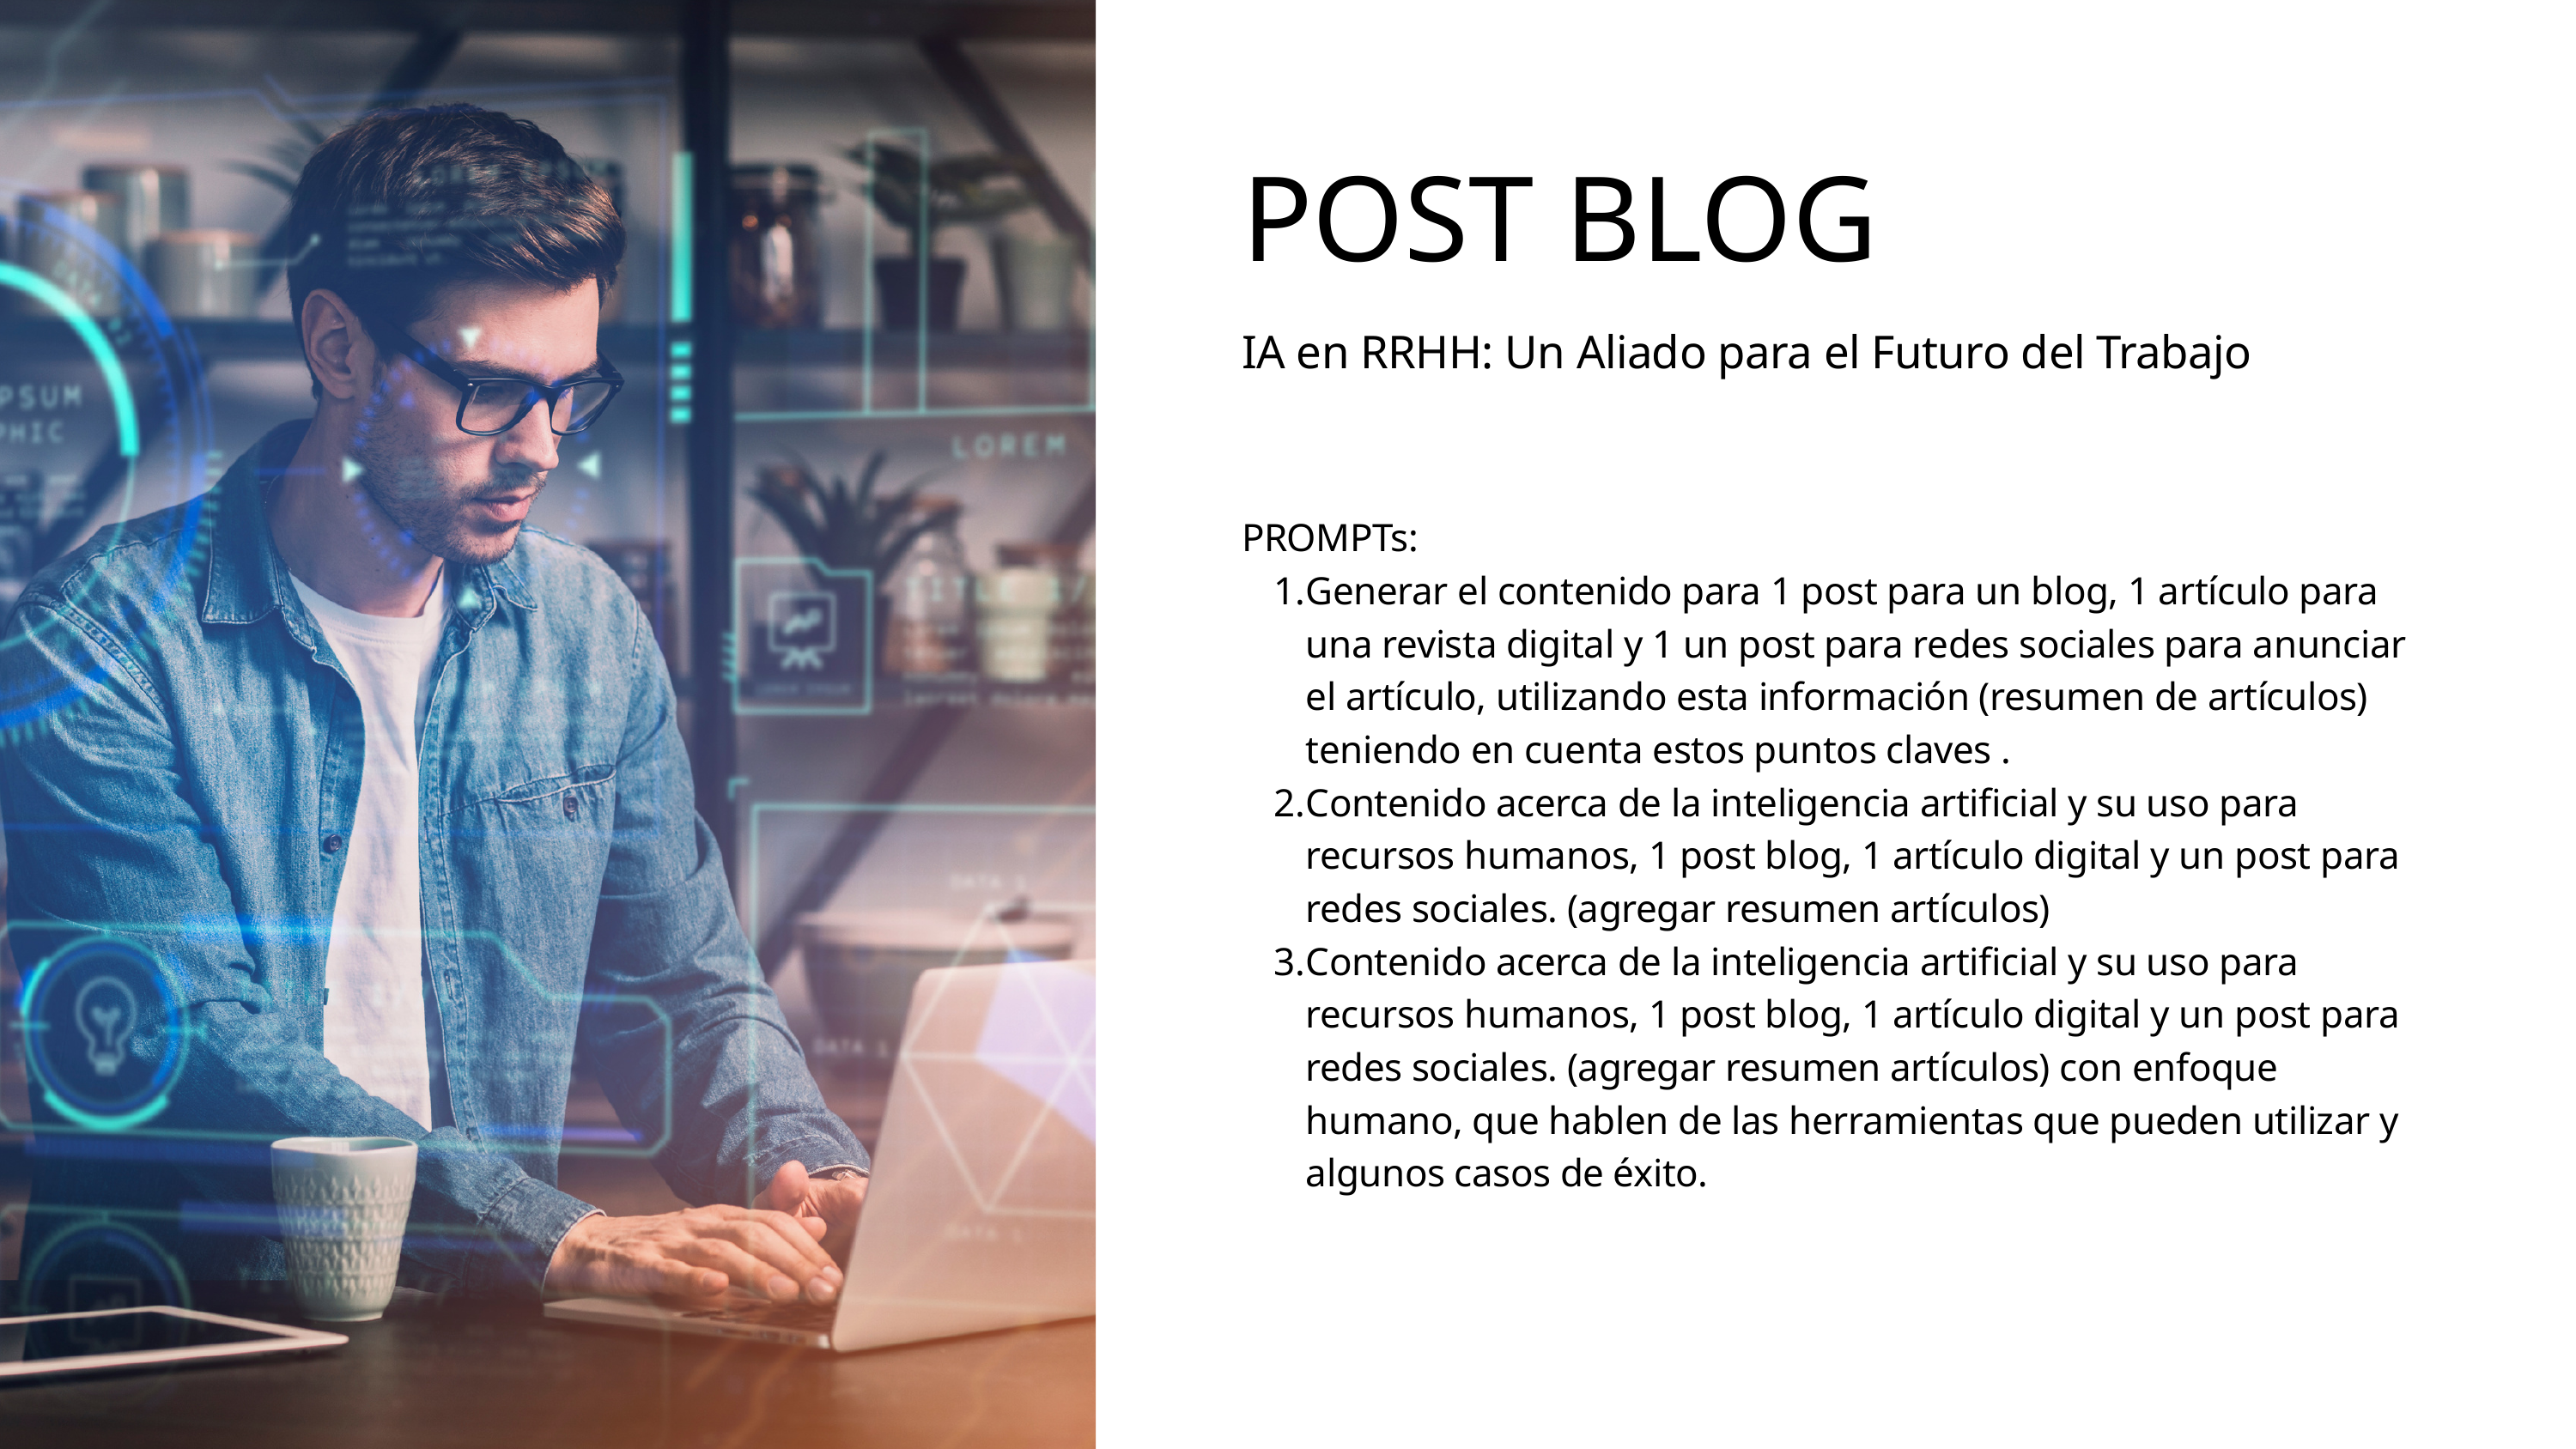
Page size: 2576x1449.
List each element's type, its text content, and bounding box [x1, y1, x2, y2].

text_box POST BLOG [1242, 146, 2385, 285]
text_box IA en RRHH: Un Aliado para el Futuro del Trabajo [1242, 314, 2385, 379]
text_box PROMPTs: Generar el contenido para 1 post para un blog, 1 artículo para una revista digital y 1 un post para redes sociales para anunciar el artículo, utilizando esta información (resumen de artículos) teniendo en cuenta estos puntos claves . Contenido acerca de la inteligencia artificial y su uso para recursos humanos, 1 post blog, 1 artículo digital y un post para redes sociales. (agregar resumen artículos) Contenido acerca de la inteligencia artificial y su uso para recursos humanos, 1 post blog, 1 artículo digital y un post para redes sociales. (agregar resumen artículos) con enfoque humano, que hablen de las herramientas que pueden utilizar y algunos casos de éxito. [1242, 506, 2432, 1248]
text_box [0, 0, 1097, 1449]
